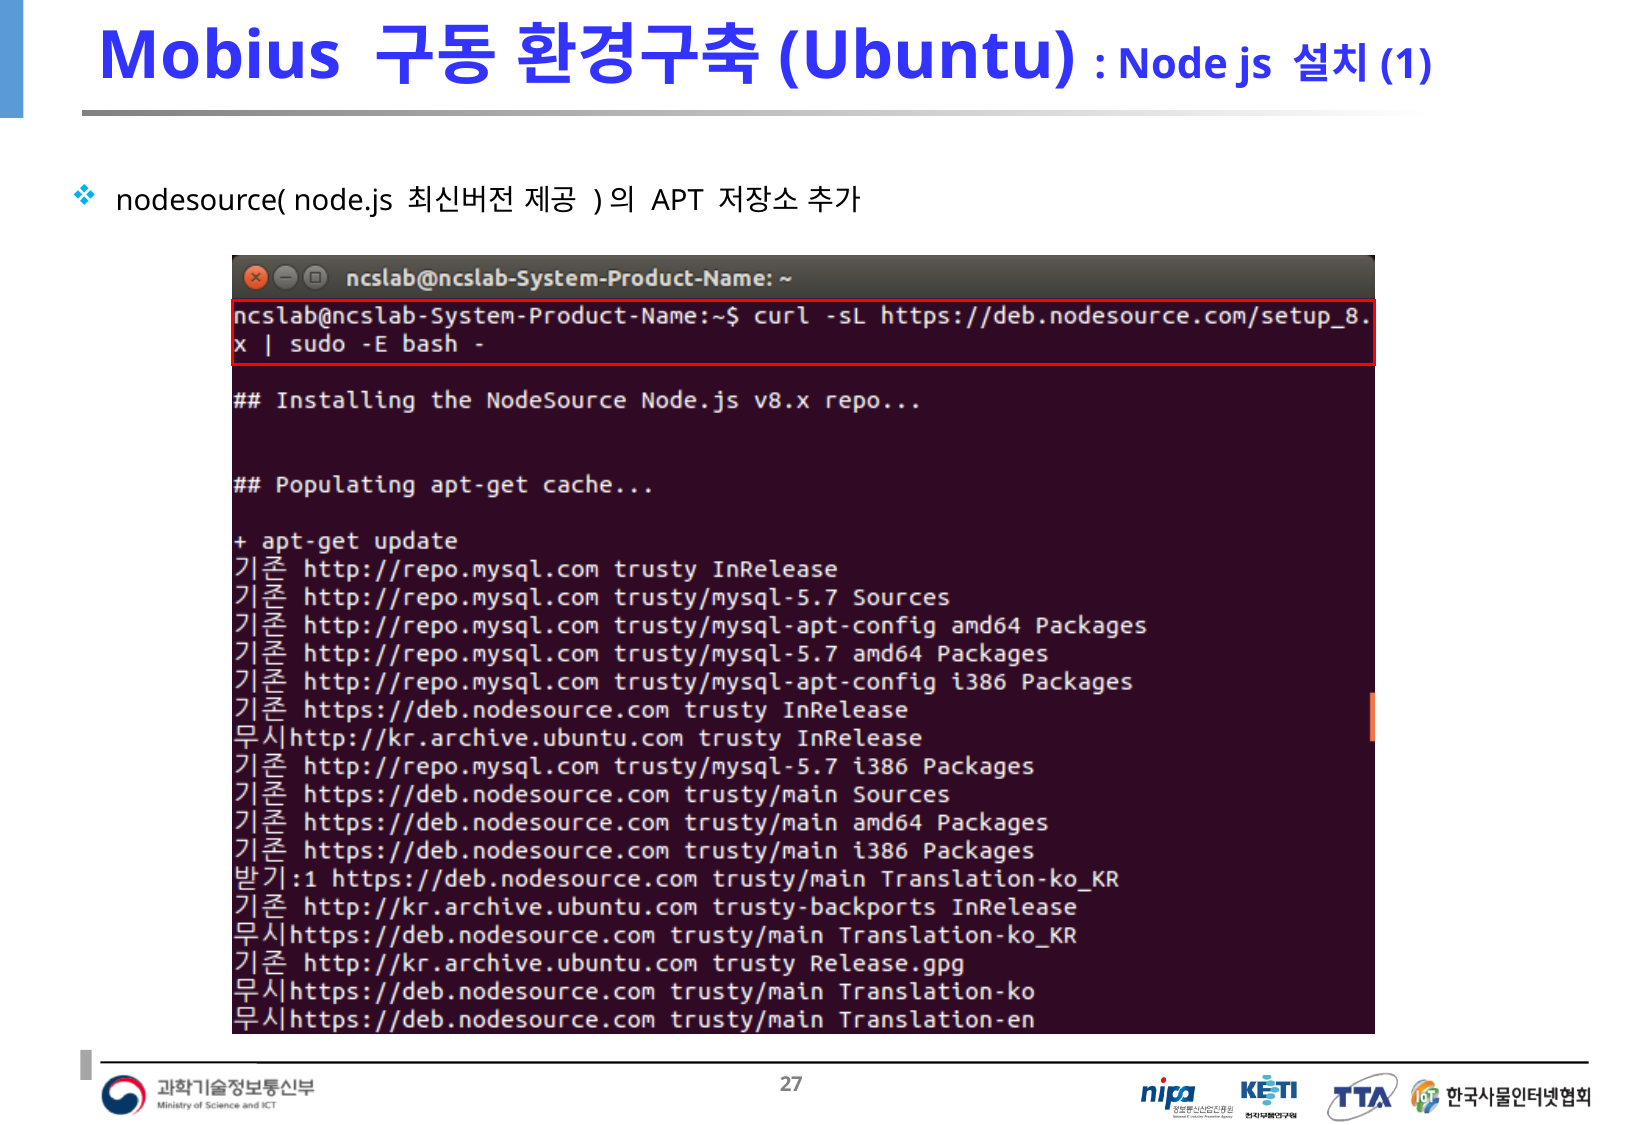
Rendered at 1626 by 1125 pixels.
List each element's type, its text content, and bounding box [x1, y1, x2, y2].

picture [100, 1067, 317, 1117]
picture [1136, 1075, 1300, 1120]
picture [1409, 1078, 1592, 1115]
text_box nodesource( node.js 최신버전 제공 )의 APT 저장소 추가 [56, 156, 1578, 1035]
picture [232, 255, 1375, 1034]
picture [1327, 1056, 1398, 1125]
title Mobius 구동 환경구축(Ubuntu) : Node js 설치(1) [82, 0, 1593, 114]
